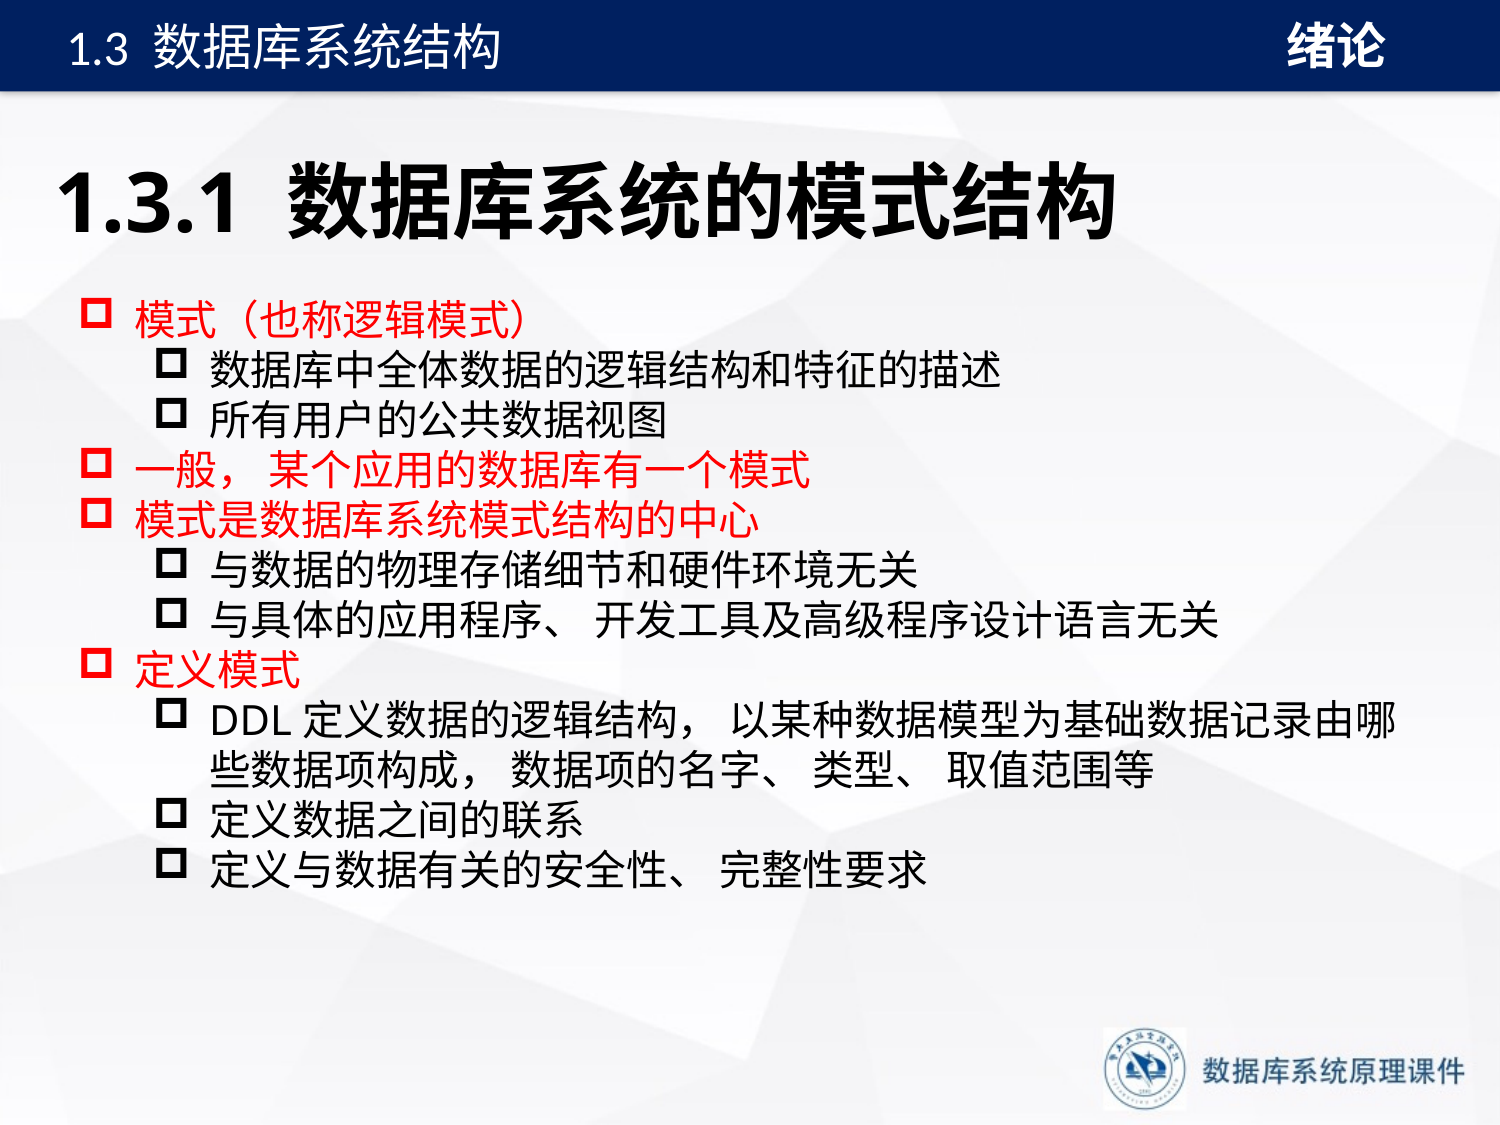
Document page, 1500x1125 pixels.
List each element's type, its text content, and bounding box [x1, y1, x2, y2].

title 1.3.1 数据库系统的模式结构 [39, 124, 1334, 287]
text_box 模式（也称逻辑模式） 数据库中全体数据的逻辑结构和特征的描述 所有用户的公共数据视图 一般， 某个应用的数据库有一个模式 模式是数据库系统模式结构的中心 与数据的物理存储细节和硬件环境无关 与具体的应用程序、 开发工具及高级程序设计语言无关 定义模式 DDL定义数据的逻辑结构， 以某种数据模型为基础数据记录由哪些数据项构成， 数据项的名字、 类型、 取值范围等 定义数据之间的联系 定义与数据有关的安全性、 完整性要求 [63, 286, 1443, 902]
text_box [0, 0, 1500, 92]
text_box 绪论 [1272, 7, 1402, 82]
picture [0, 92, 1500, 1125]
text_box 1.3 数据库系统结构 [51, 8, 518, 83]
